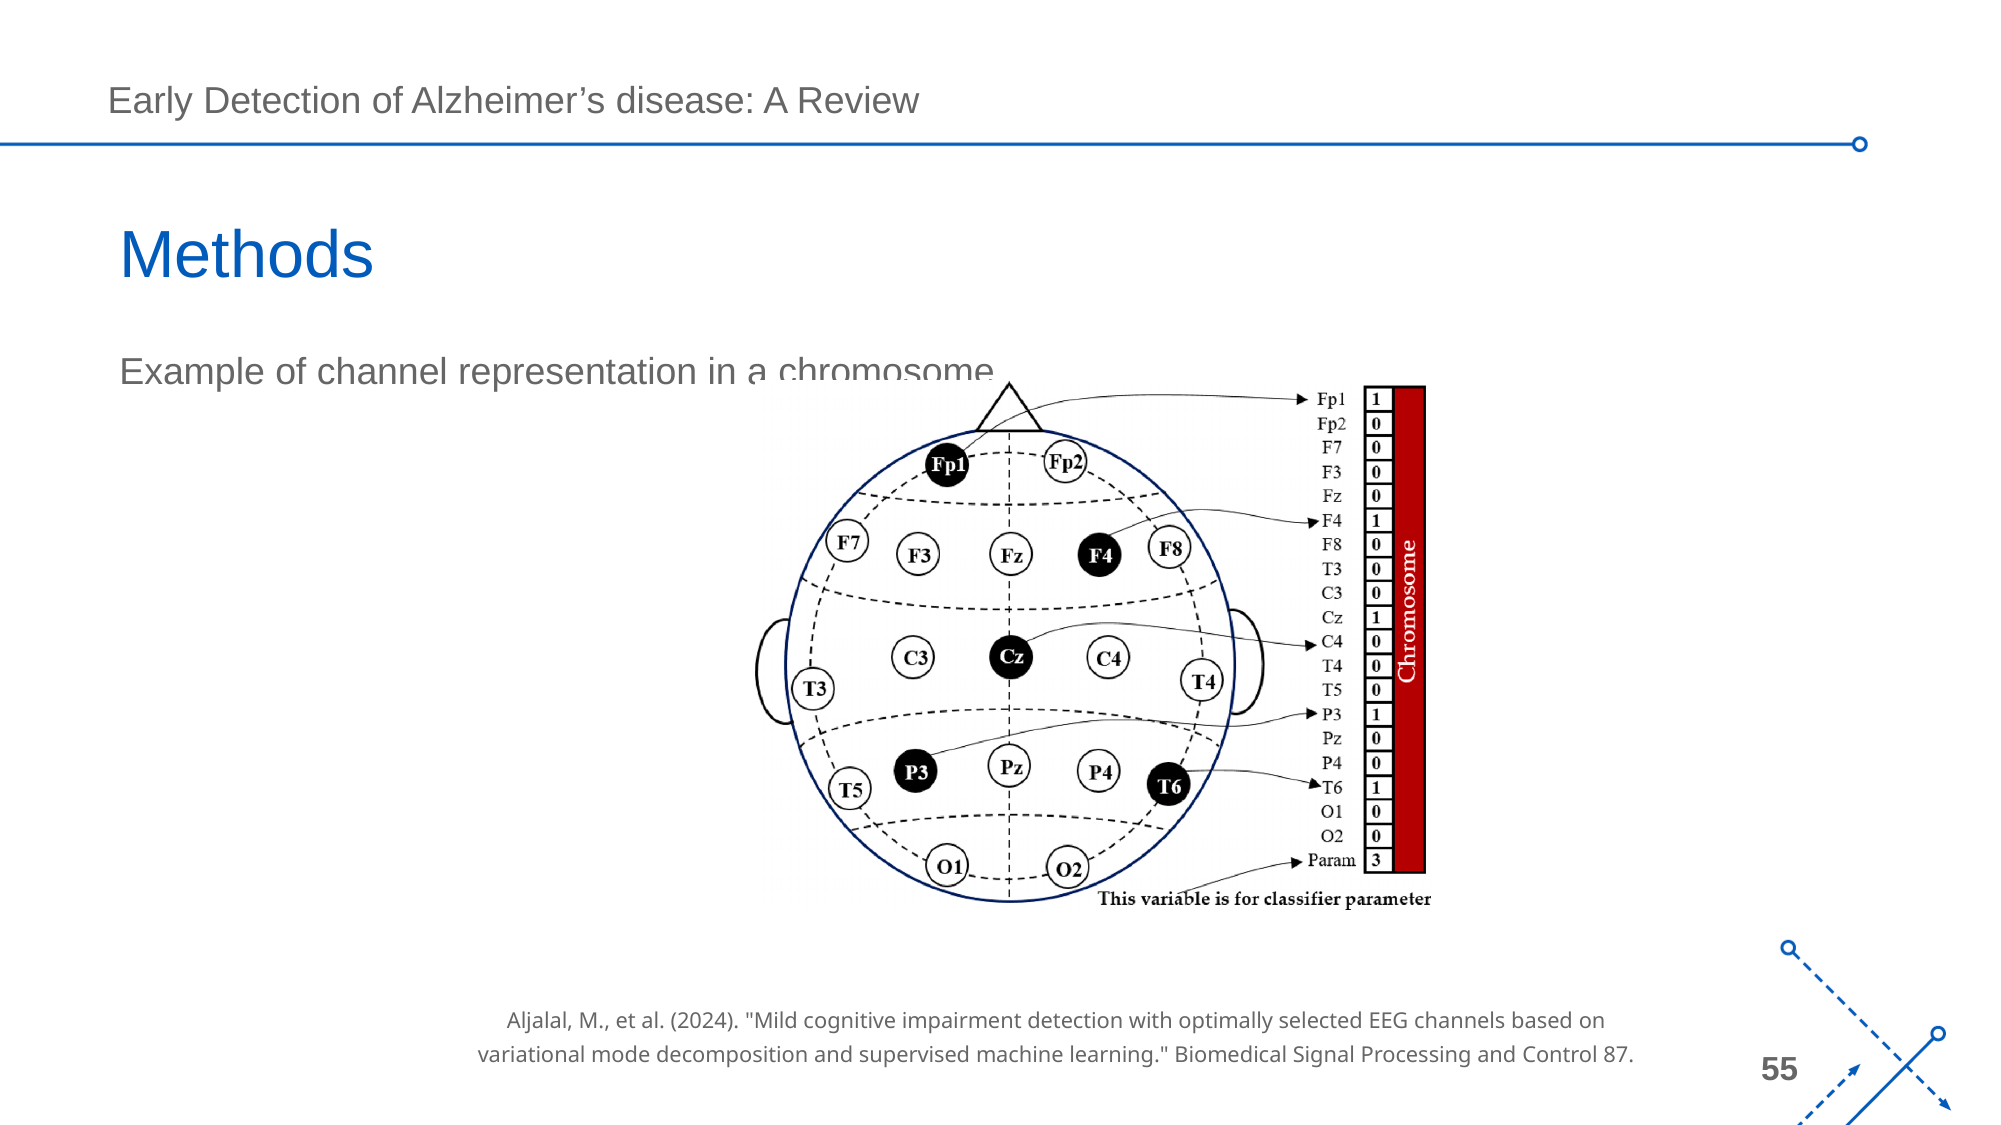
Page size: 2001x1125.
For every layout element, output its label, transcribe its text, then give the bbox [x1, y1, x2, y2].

picture [0, 0, 2001, 1125]
text_box Example of channel representation in a chromosome [104, 336, 1320, 400]
title Methods [104, 211, 1665, 299]
text_box Aljalal, M., et al. (2024). "Mild cognitive impairment detection with optimally selected EEG channels based on variational mode decomposition and supervised machine learning." Biomedical Signal Processing and Control 87. [449, 991, 1665, 1083]
